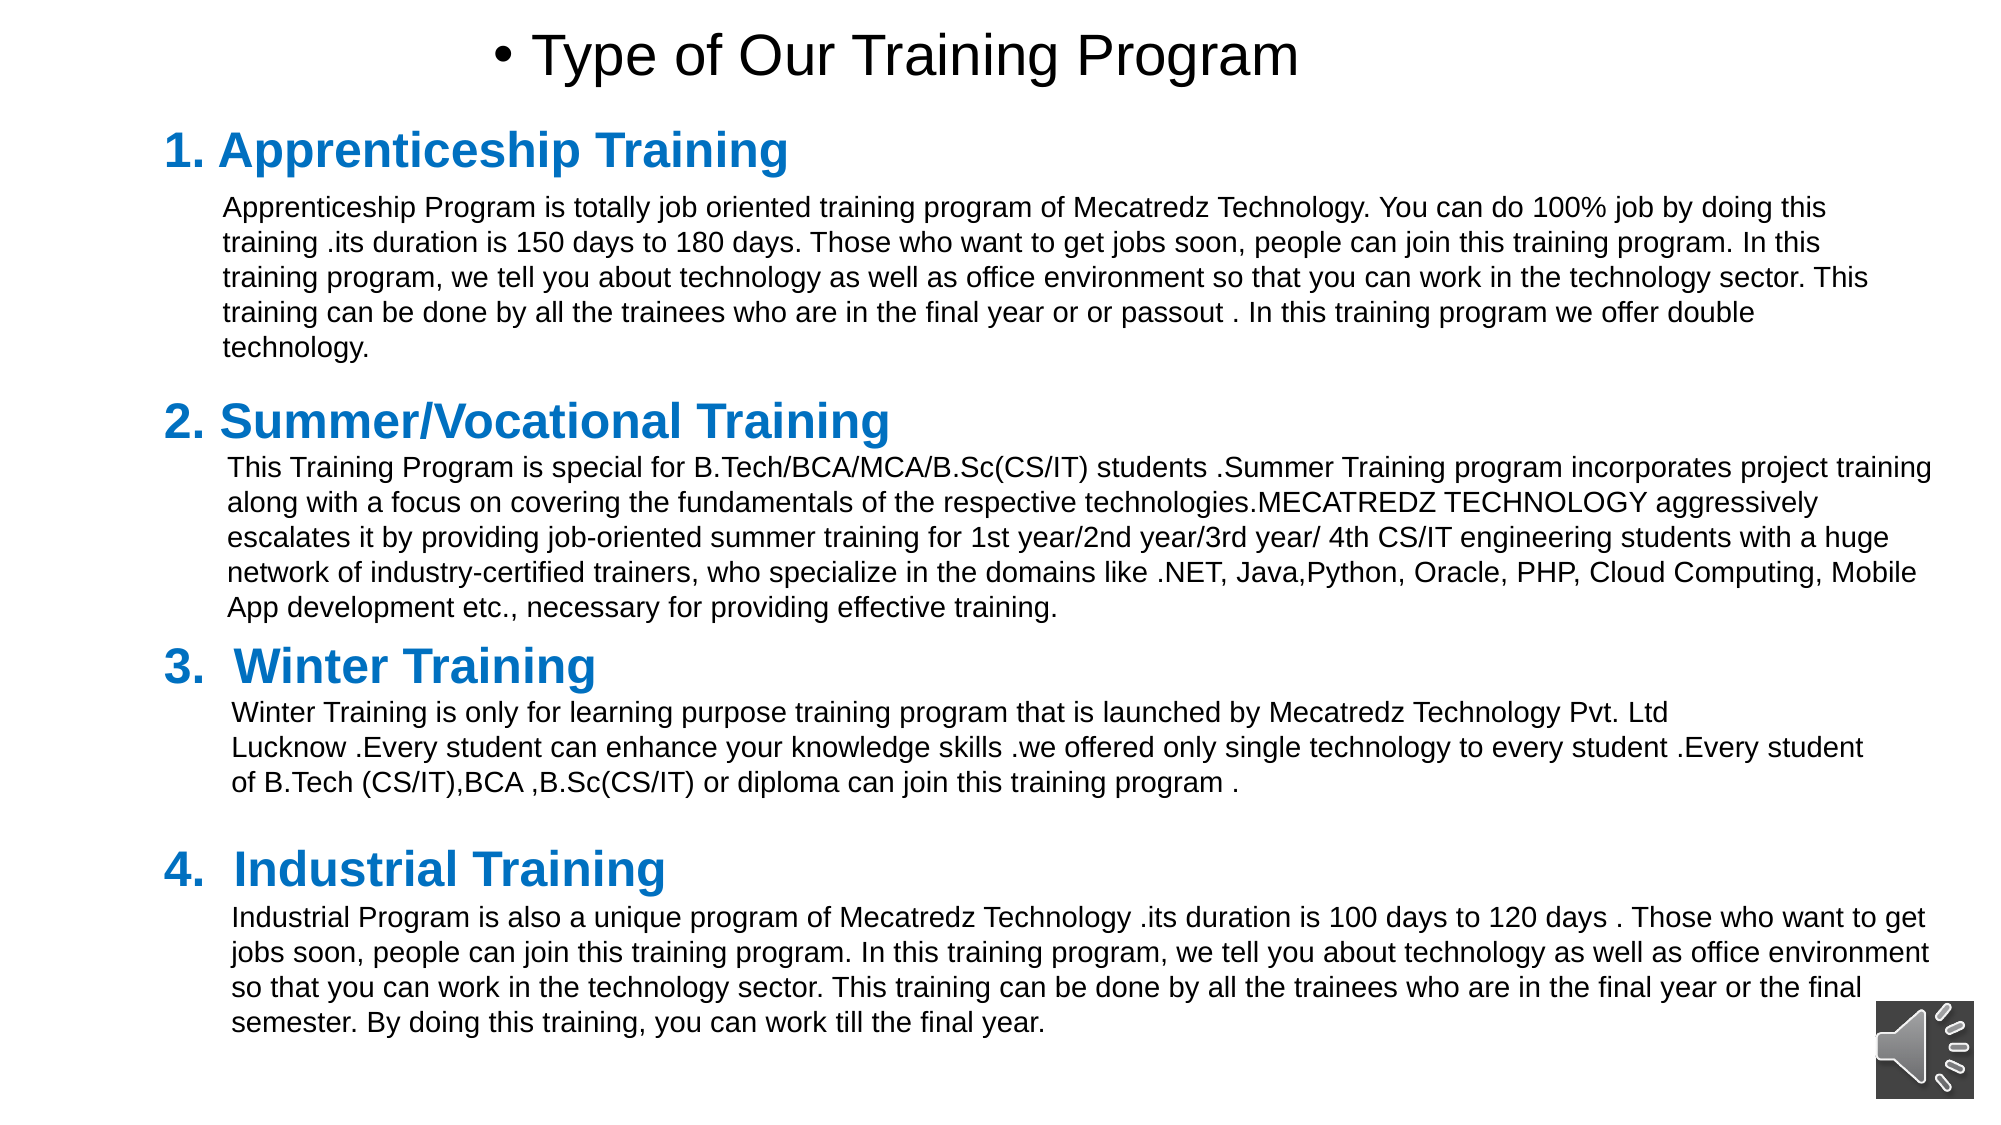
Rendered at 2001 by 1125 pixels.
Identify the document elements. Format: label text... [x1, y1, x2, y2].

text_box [149, 110, 1892, 374]
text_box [149, 625, 1892, 807]
picture [1874, 999, 1975, 1100]
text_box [149, 829, 1948, 1048]
text_box Type of Our Training Program [479, 17, 1429, 110]
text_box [149, 381, 1948, 633]
